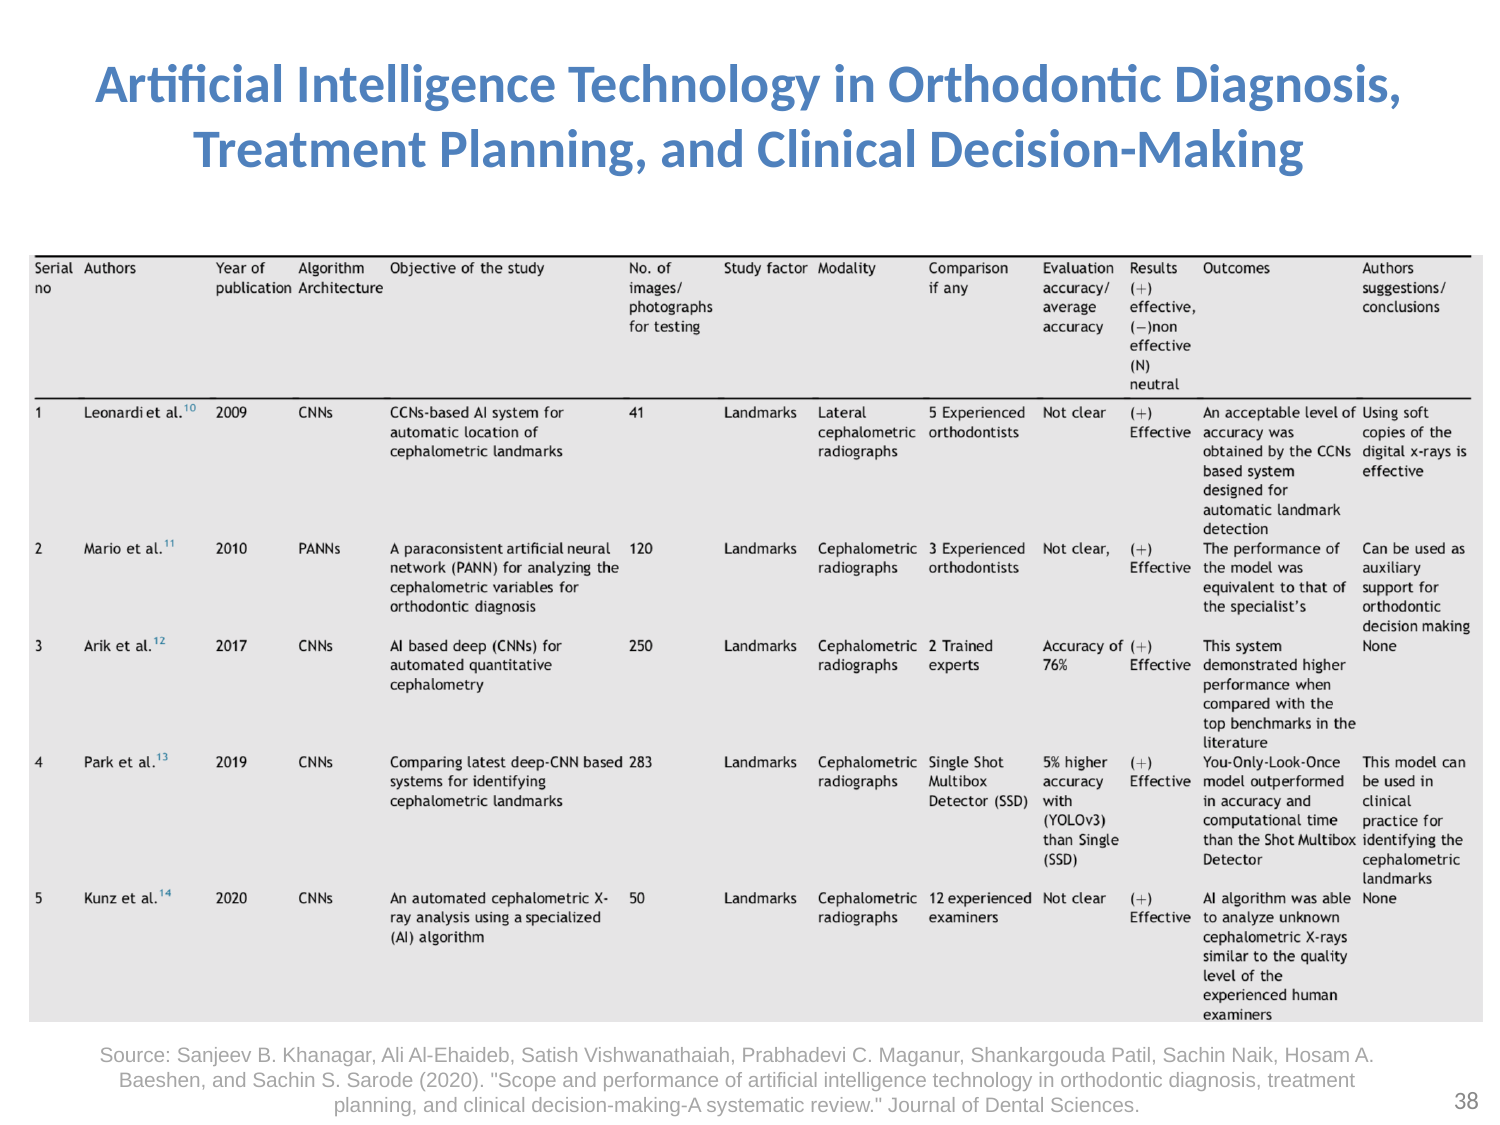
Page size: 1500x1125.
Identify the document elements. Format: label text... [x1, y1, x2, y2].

picture [29, 255, 1483, 1023]
slide_number 38 [1144, 1069, 1495, 1125]
text_box Source: Sanjeev B. Khanagar, Ali Al-Ehaideb, Satish Vishwanathaiah, Prabhadevi C. Maganur, Shankargouda Patil, Sachin Naik, Hosam A. Baeshen, and Sachin S. Sarode (2020). "Scope and performance of artificial intelligence technology in orthodontic diagnosis, treatment planning, and clinical decision-making-A systematic review." Journal of Dental Sciences. [77, 1034, 1398, 1124]
title Artificial Intelligence Technology in Orthodontic Diagnosis, Treatment Planning, and Clinical Decision-Making [75, 19, 1425, 208]
